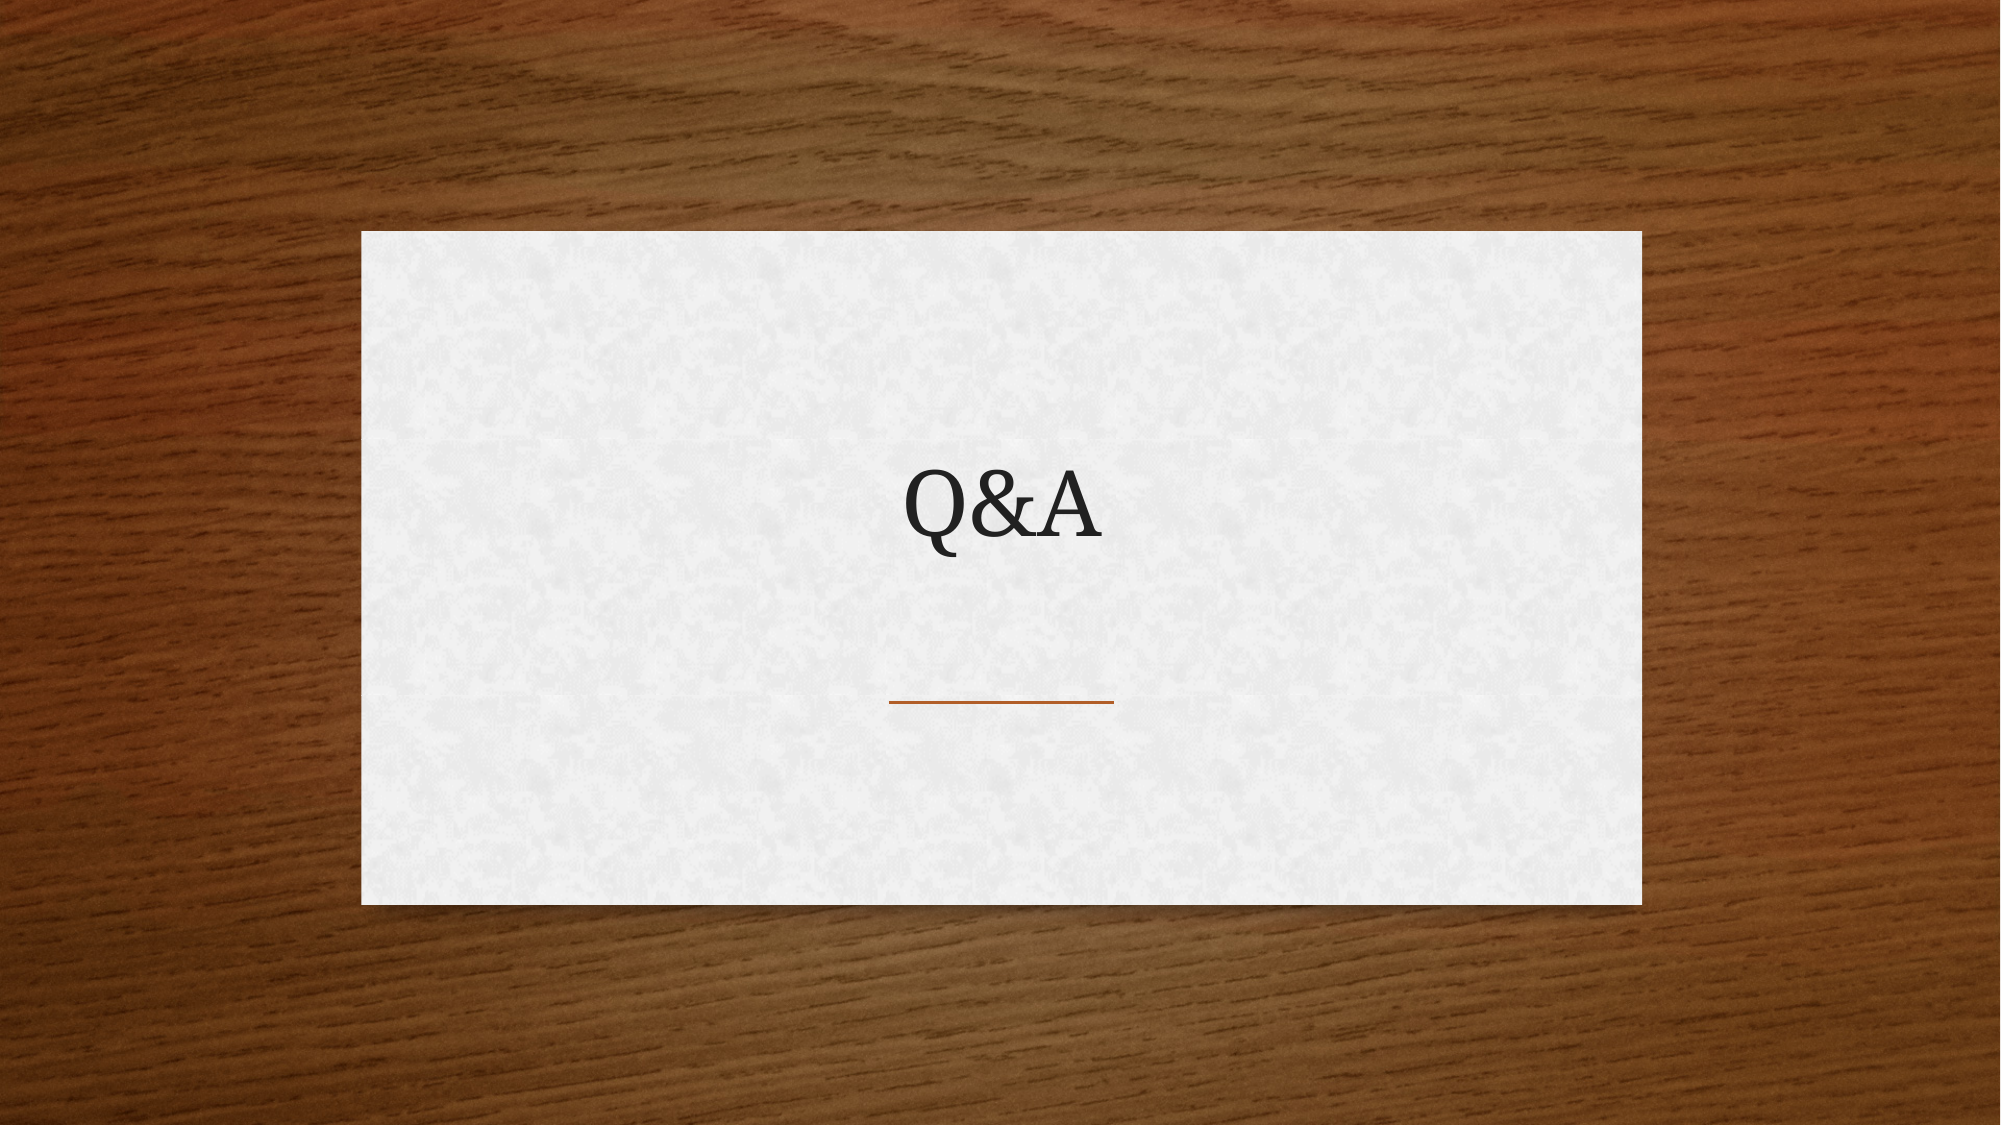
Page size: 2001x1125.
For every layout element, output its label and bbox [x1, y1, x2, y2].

text_box [0, 0, 2000, 1125]
